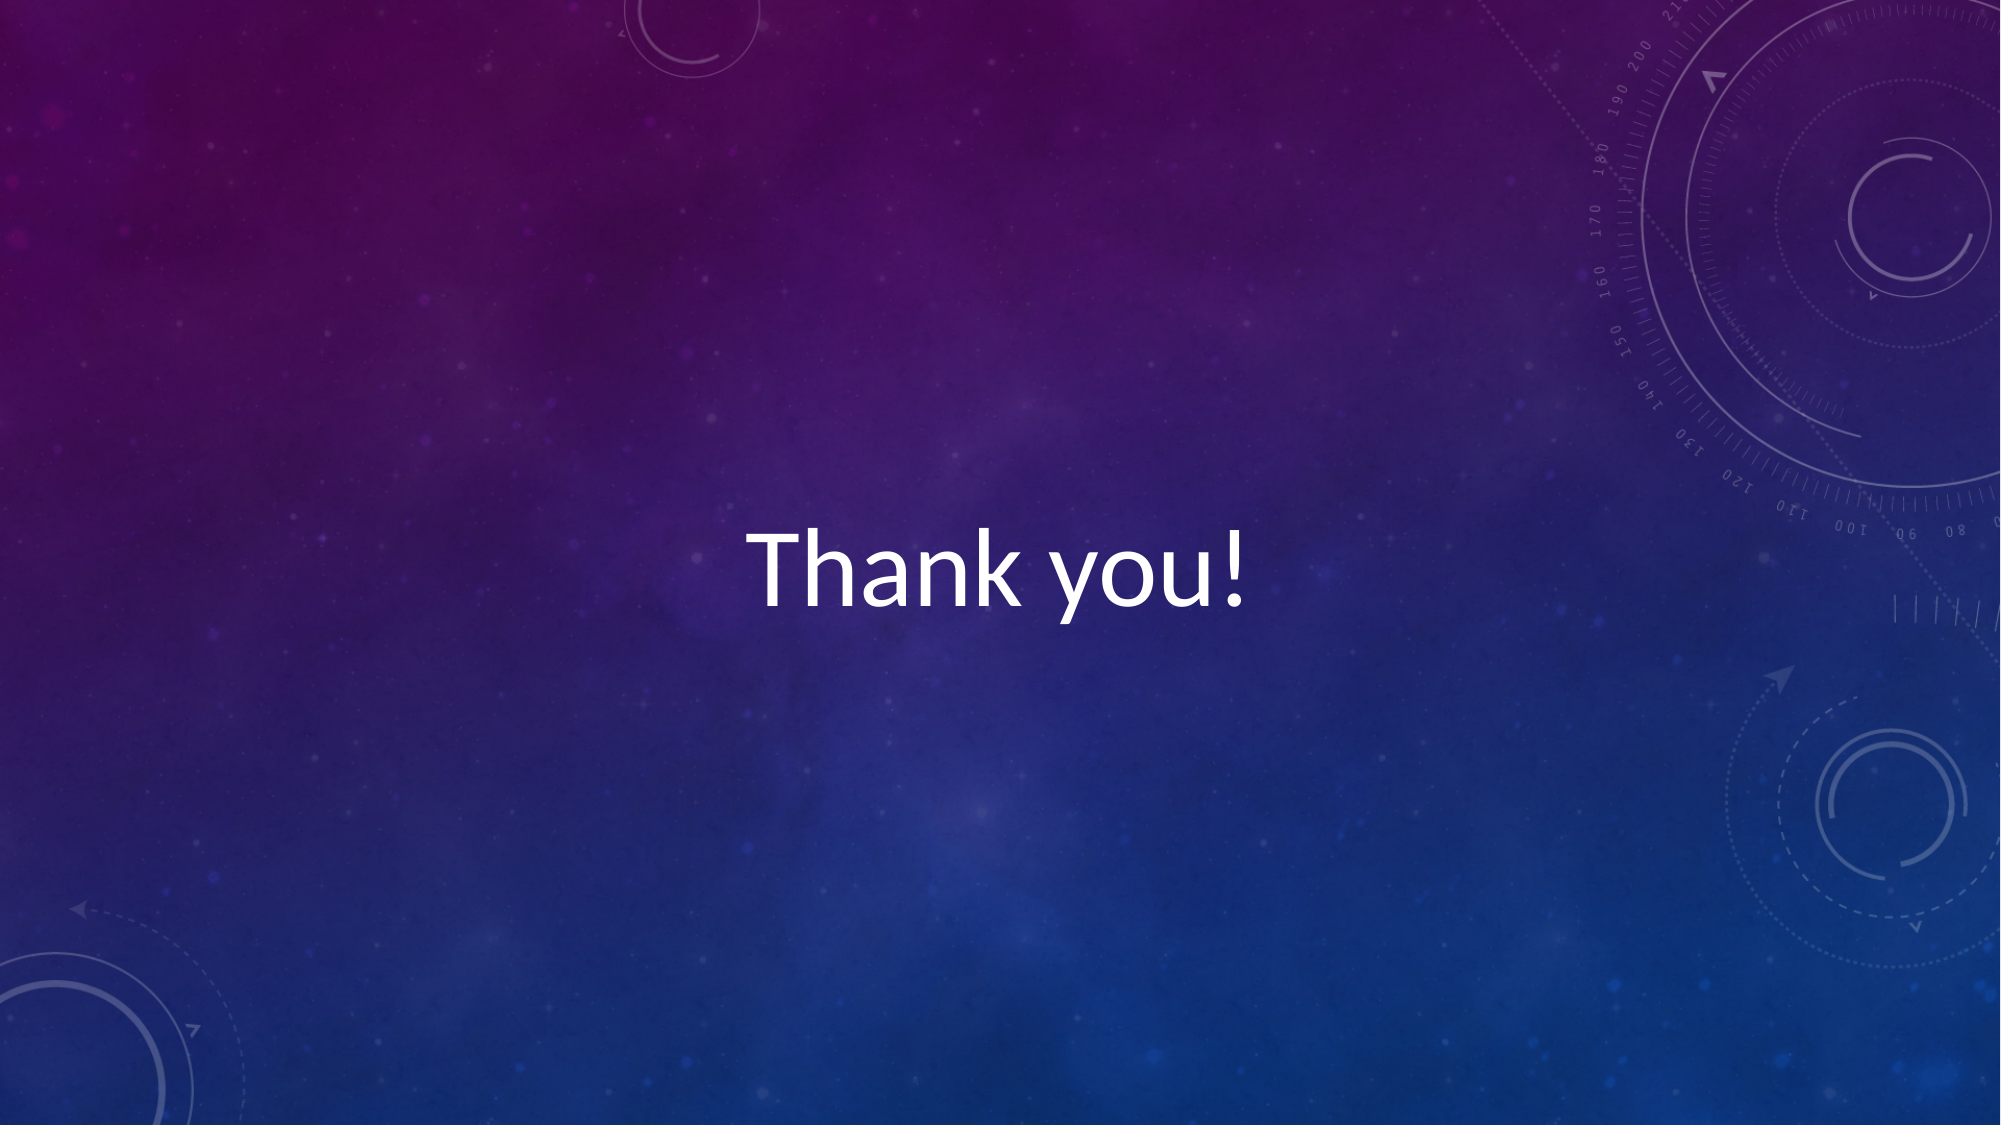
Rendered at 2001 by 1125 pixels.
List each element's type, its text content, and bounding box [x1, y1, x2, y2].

picture [0, 0, 2001, 1125]
text_box Thank you! [730, 486, 1269, 637]
